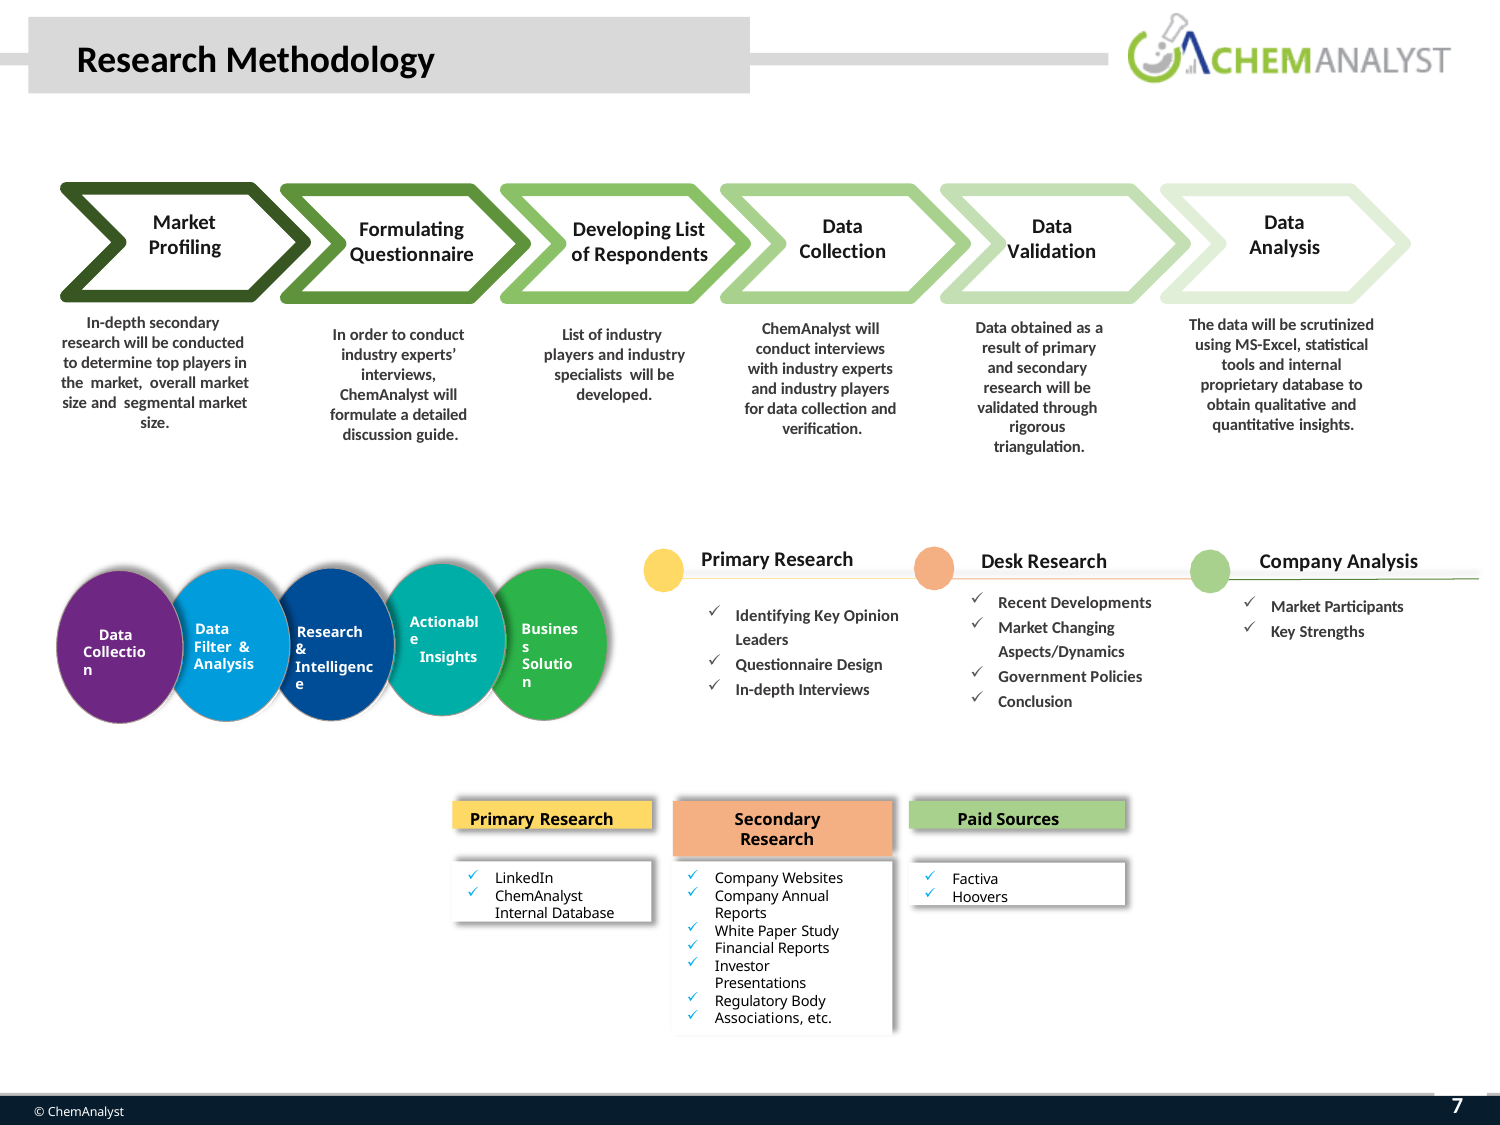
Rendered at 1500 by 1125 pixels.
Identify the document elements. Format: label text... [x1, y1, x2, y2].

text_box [939, 183, 1412, 305]
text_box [909, 789, 1137, 843]
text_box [1235, 563, 1489, 583]
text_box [669, 871, 904, 1040]
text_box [668, 787, 906, 863]
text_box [643, 546, 1231, 594]
text_box [0, 1095, 1500, 1125]
text_box Identifying Key Opinion Leaders Questionnaire Design In-depth Interviews [705, 601, 900, 699]
text_box [28, 16, 750, 94]
text_box In-depth secondary research will be conducted to determine top players in the market, overall market size and segmental market size. [58, 311, 251, 432]
text_box 7 [1451, 1096, 1500, 1118]
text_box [449, 850, 663, 935]
text_box [750, 52, 1109, 66]
text_box The data will be scrutinized using MS-Excel, statistical tools and internal proprietary database to obtain qualitative and quantitative insights. [1186, 312, 1380, 434]
text_box In order to conduct industry experts’ interviews, ChemAnalyst will formulate a detailed discussion guide. [327, 322, 473, 444]
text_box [51, 549, 620, 729]
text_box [59, 181, 940, 305]
text_box Market Participants Key Strengths [1240, 591, 1410, 641]
text_box Data obtained as a result of primary and secondary research will be validated through rigorous triangulation. [972, 314, 1106, 457]
text_box List of industry players and industry specialists will be developed. [541, 322, 686, 404]
text_box Recent Developments Market Changing Aspects/Dynamics Government Policies Conclusion [968, 601, 1154, 711]
text_box [0, 52, 28, 66]
text_box Company Analysis [1257, 545, 1420, 561]
text_box ChemAnalyst will conduct interviews with industry experts and industry players for data collection and verification. [742, 316, 902, 438]
title Research Methodology [74, 32, 486, 180]
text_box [908, 850, 1137, 918]
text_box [449, 789, 664, 843]
footer © ChemAnalyst [27, 1102, 131, 1125]
picture [1127, 13, 1462, 101]
